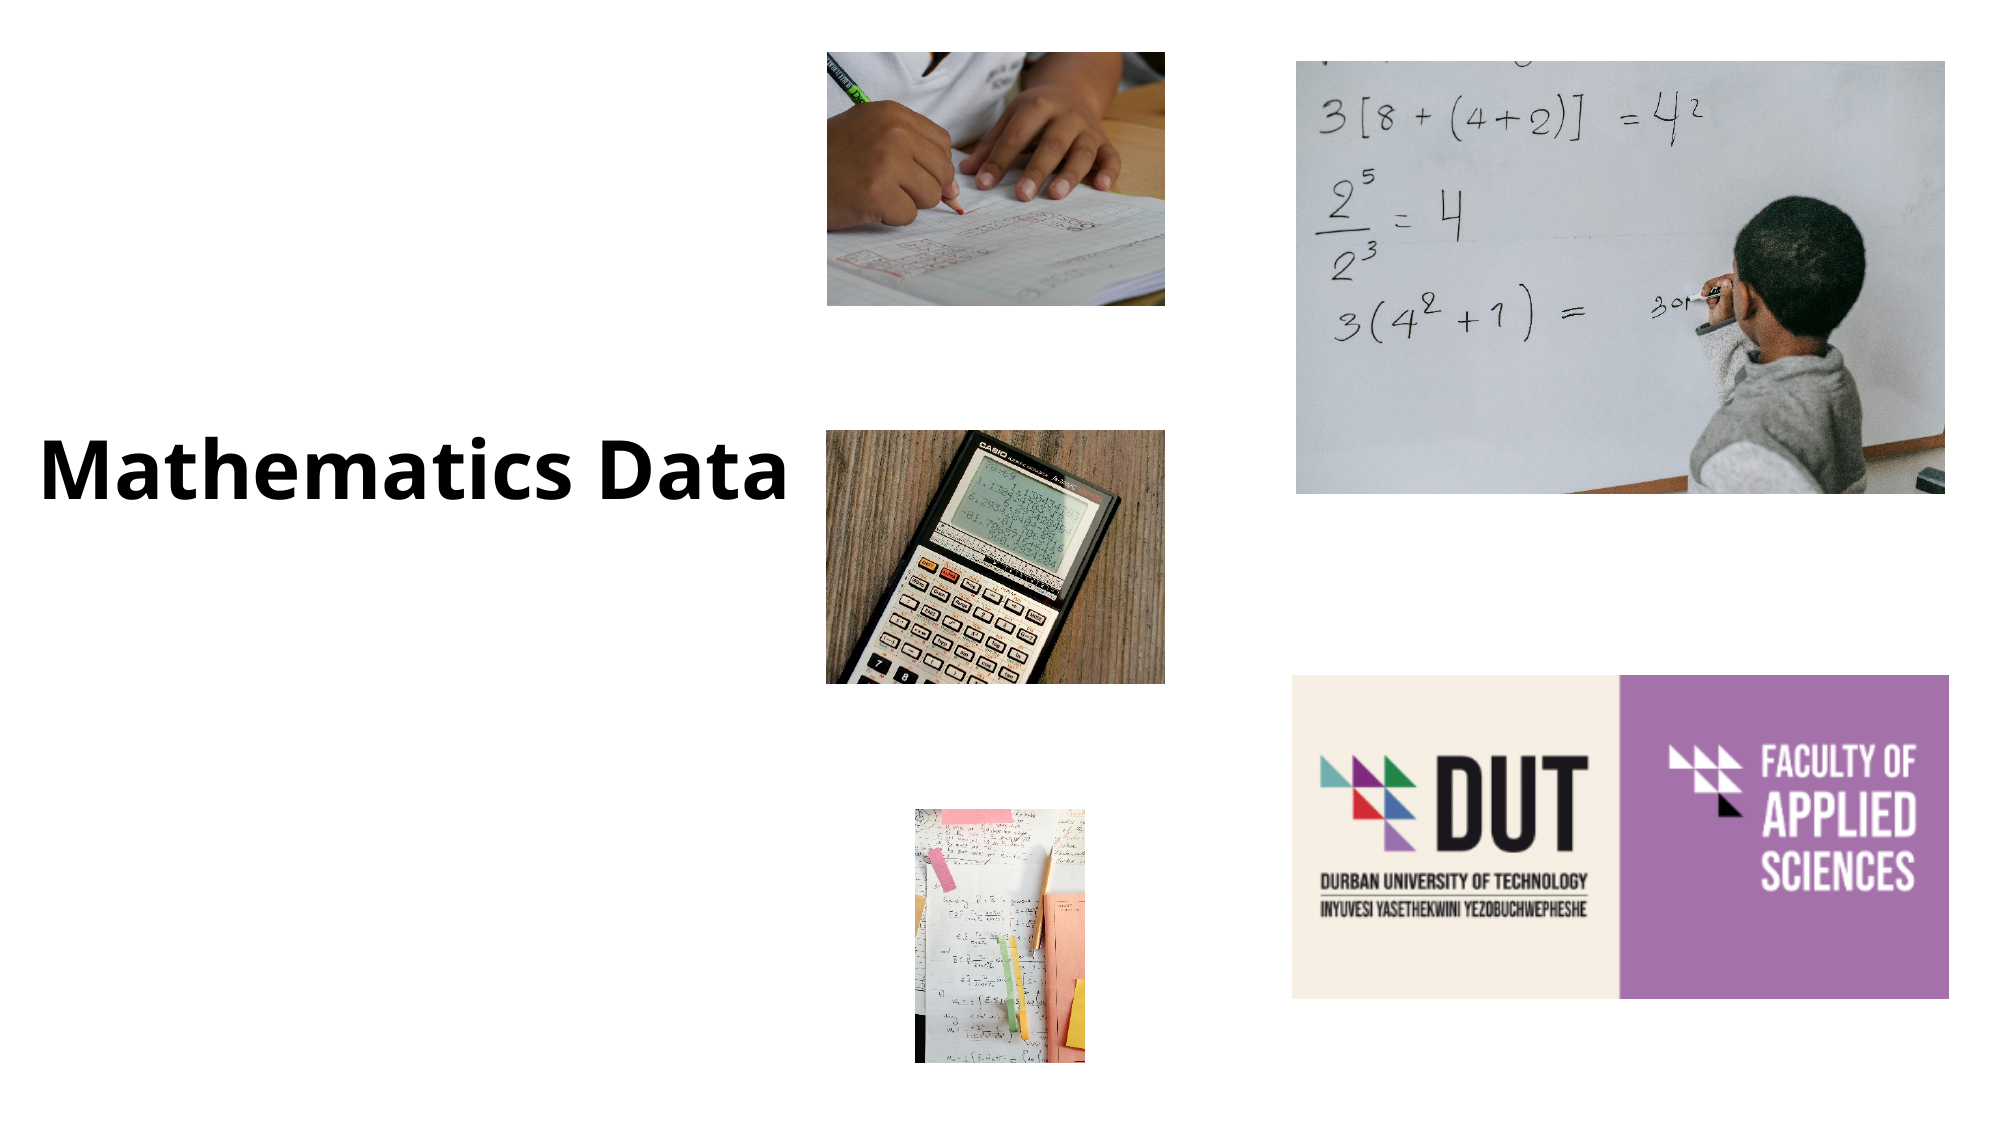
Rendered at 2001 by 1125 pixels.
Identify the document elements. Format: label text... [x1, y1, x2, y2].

picture [826, 430, 1165, 684]
picture [1292, 674, 1949, 999]
picture [827, 52, 1165, 306]
text_box Mathematics Data [22, 403, 842, 525]
picture [914, 809, 1085, 1064]
picture [1296, 60, 1945, 494]
